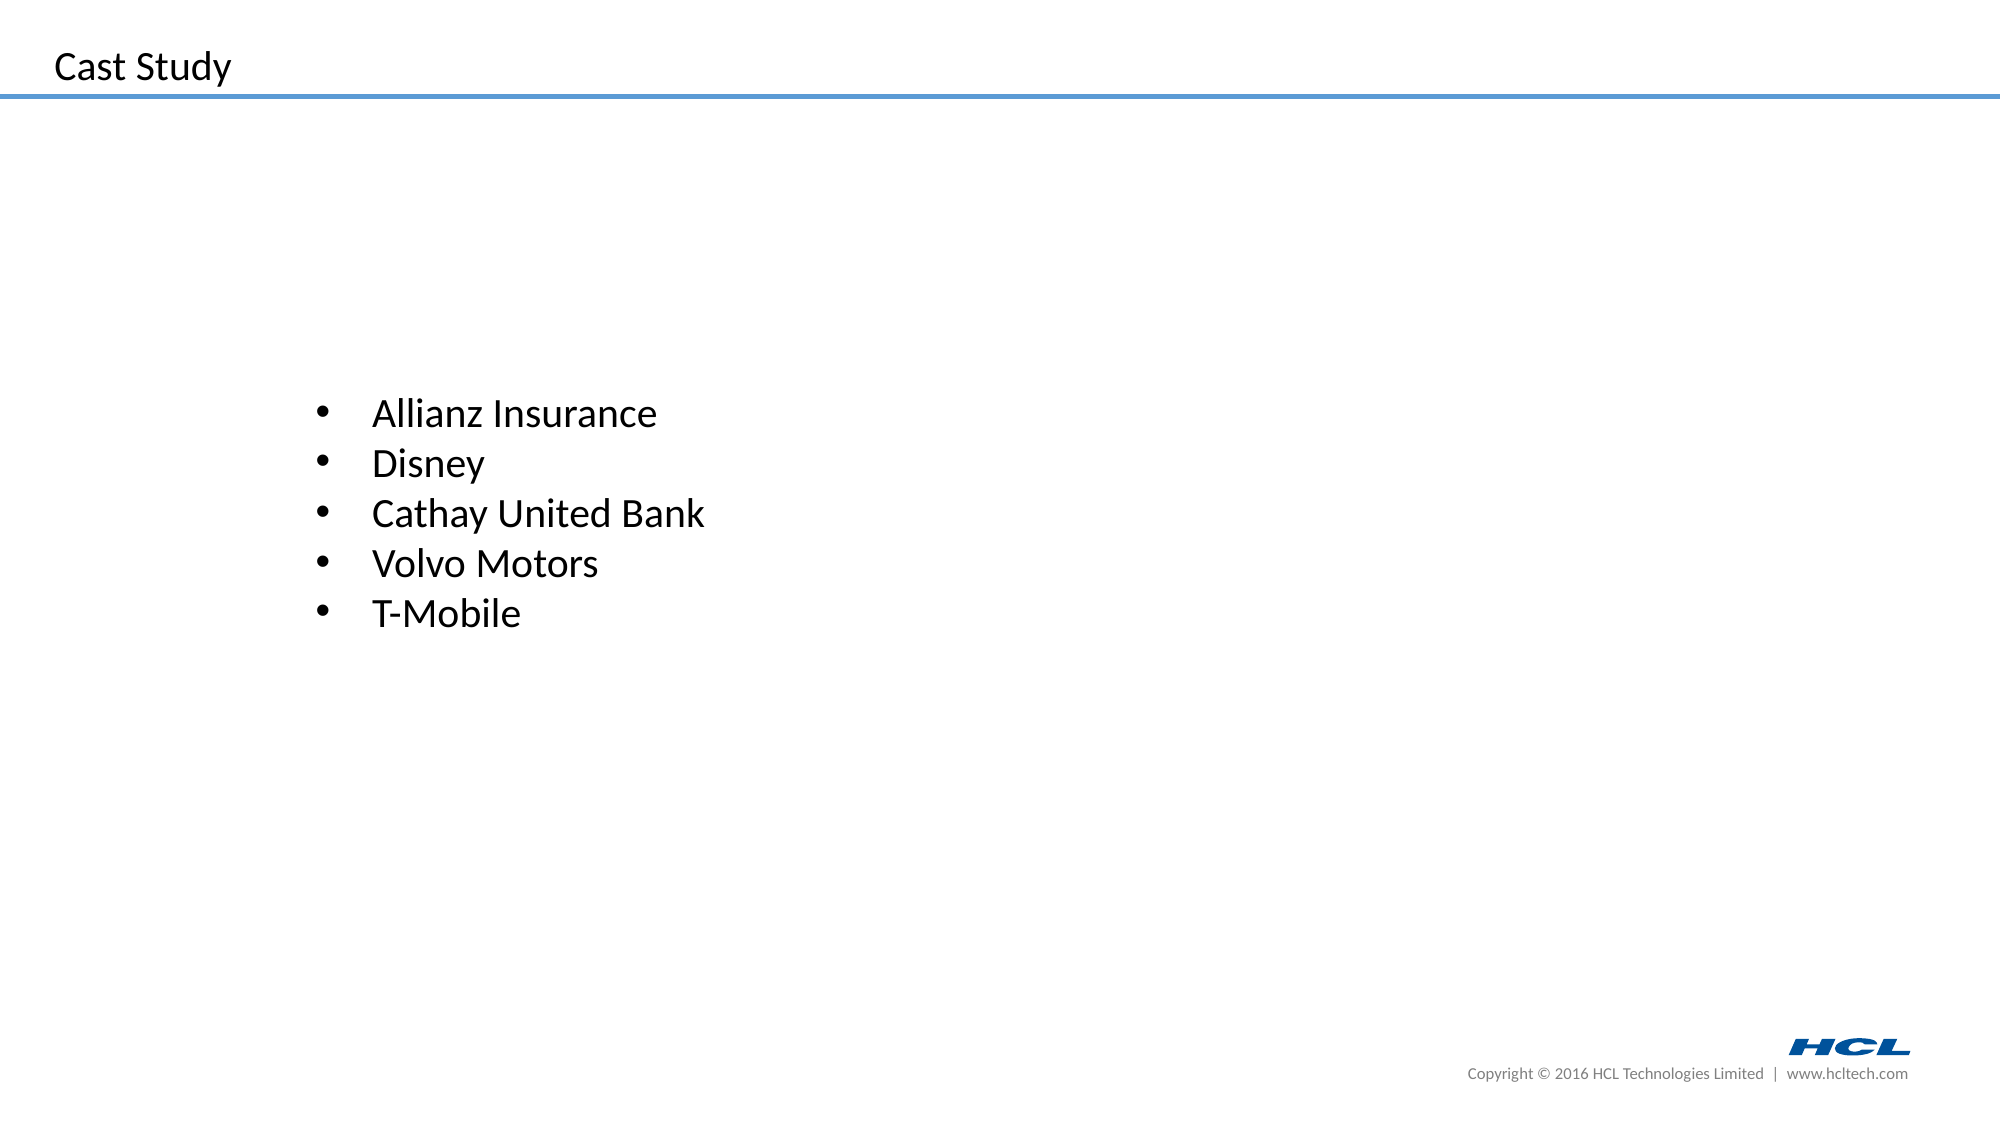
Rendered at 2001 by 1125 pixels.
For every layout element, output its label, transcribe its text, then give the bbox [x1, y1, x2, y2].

text_box Copyright © 2016 HCL Technologies Limited | www.hcltech.com [1467, 1062, 1910, 1083]
text_box Cast Study [39, 31, 248, 94]
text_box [1786, 1036, 1912, 1058]
text_box Allianz Insurance Disney Cathay United Bank Volvo Motors T-Mobile [300, 378, 721, 644]
